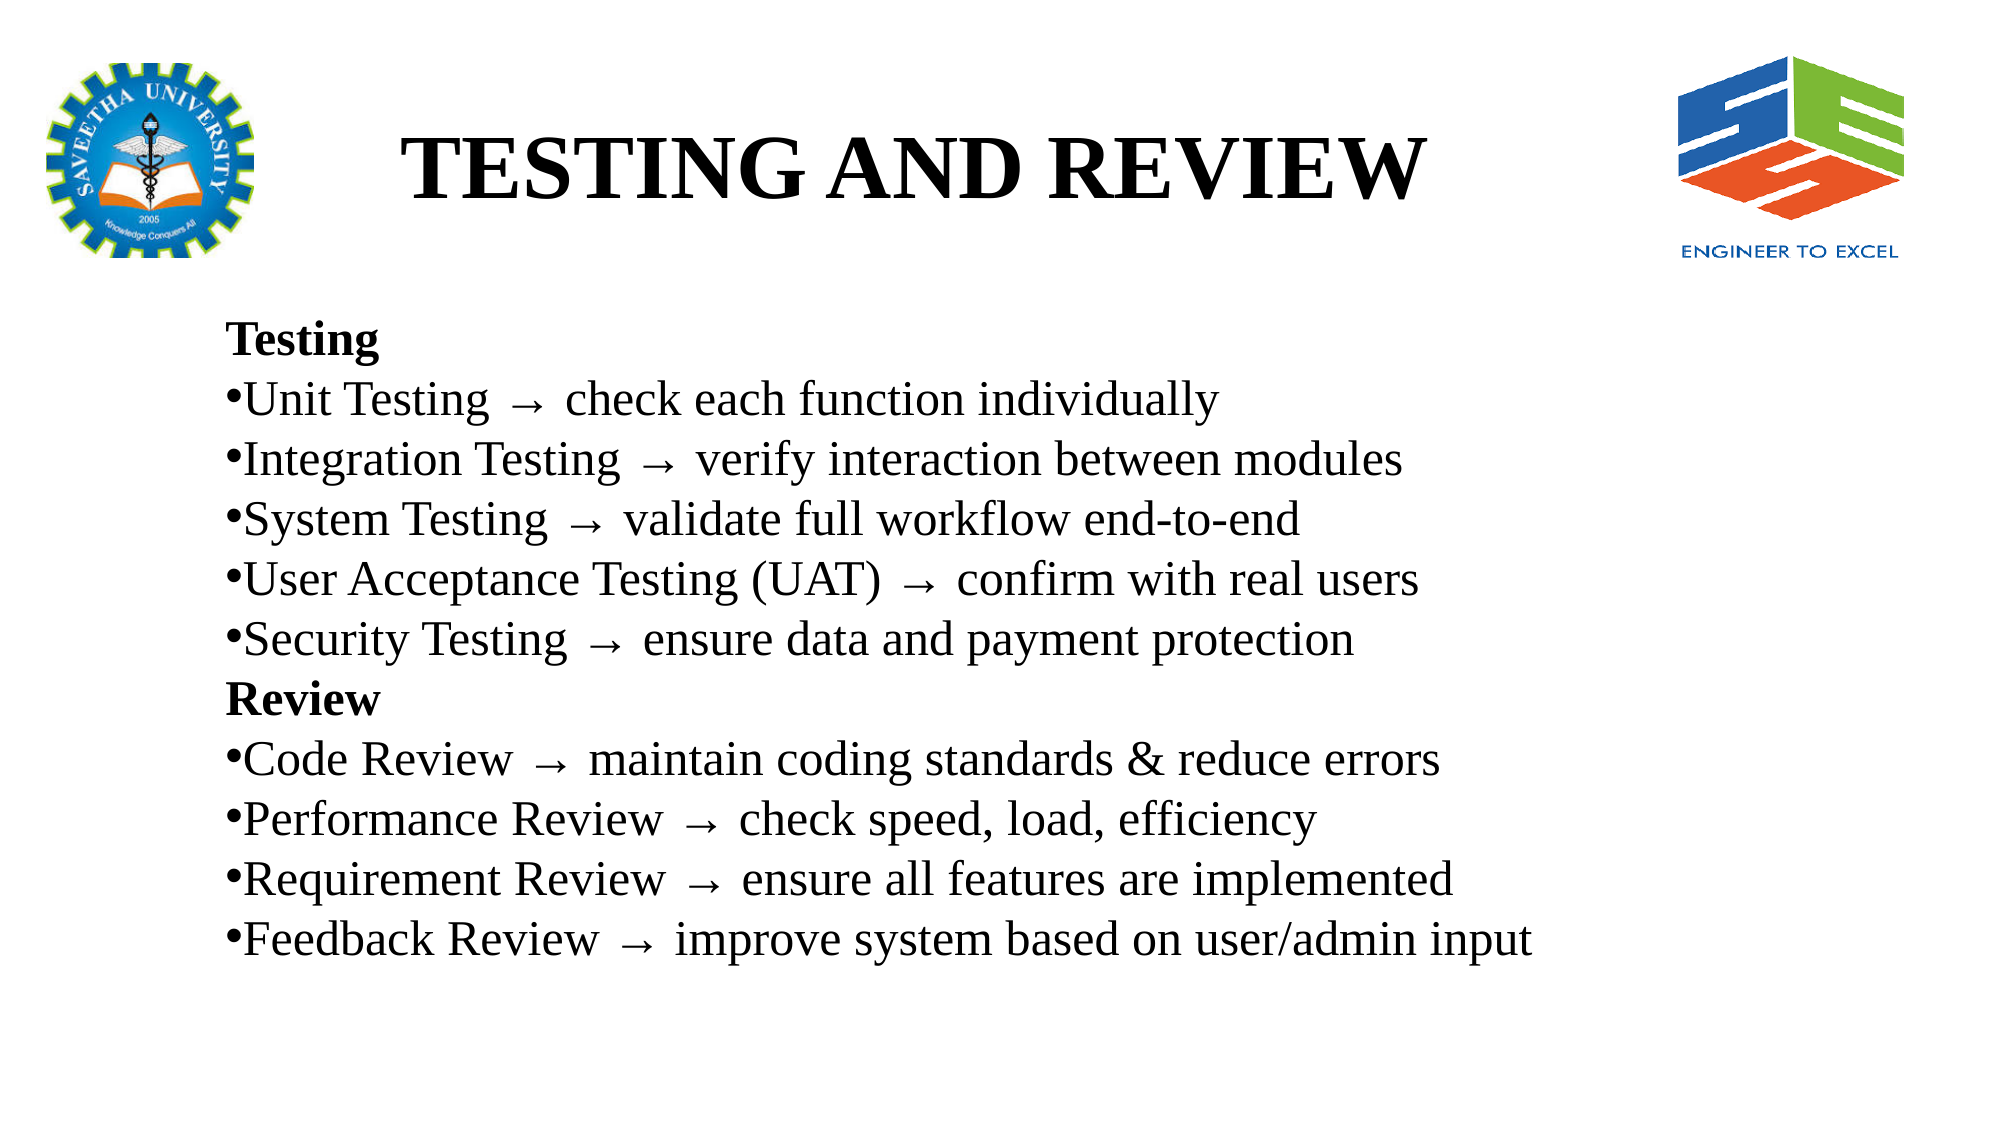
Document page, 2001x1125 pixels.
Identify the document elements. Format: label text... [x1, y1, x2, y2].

title TESTING AND REVIEW [362, 59, 1863, 278]
picture [46, 63, 254, 258]
picture [1678, 56, 1904, 258]
text_box Testing Unit Testing → check each function individually Integration Testing → verify interaction between modules System Testing → validate full workflow end-to-end User Acceptance Testing (UAT) → confirm with real users Security Testing → ensure data and payment protection Review Code Review → maintain coding standards & reduce errors Performance Review → check speed, load, efficiency Requirement Review → ensure all features are implemented Feedback Review → improve system based on user/admin input [210, 298, 1879, 973]
